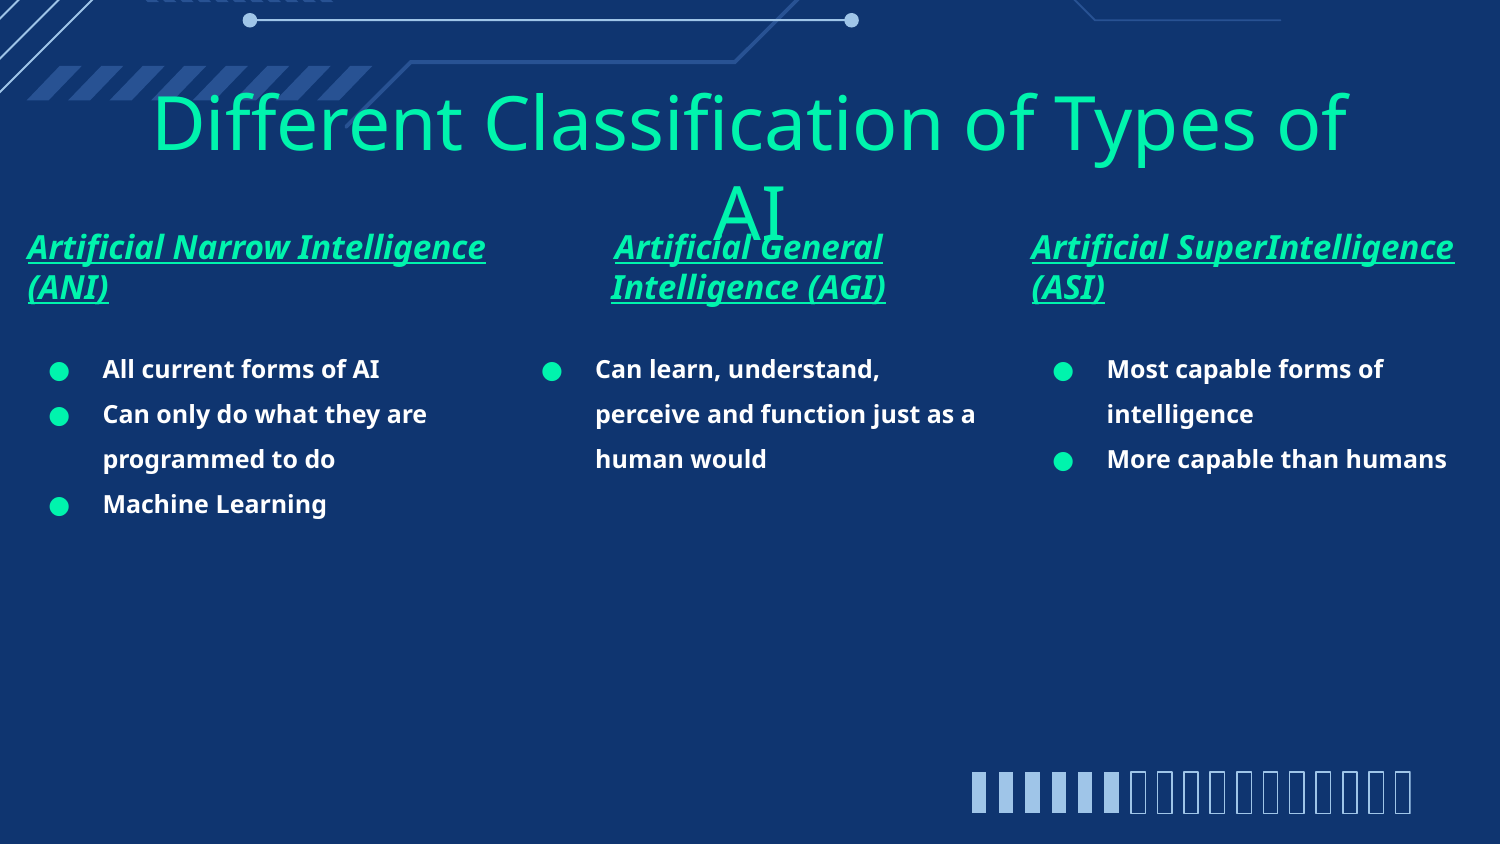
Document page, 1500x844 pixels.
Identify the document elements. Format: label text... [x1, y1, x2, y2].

subtitle Artificial SuperIntelligence (ASI) Most capable forms of intelligence More capable than humans [1031, 225, 1473, 810]
subtitle Artificial Narrow Intelligence (ANI) All current forms of AI Can only do what they are programmed to do Machine Learning [27, 225, 499, 810]
subtitle Artificial General Intelligence (AGI) Can learn, understand, perceive and function just as a human would [520, 225, 978, 810]
title Different Classification of Types of AI [118, 75, 1382, 156]
